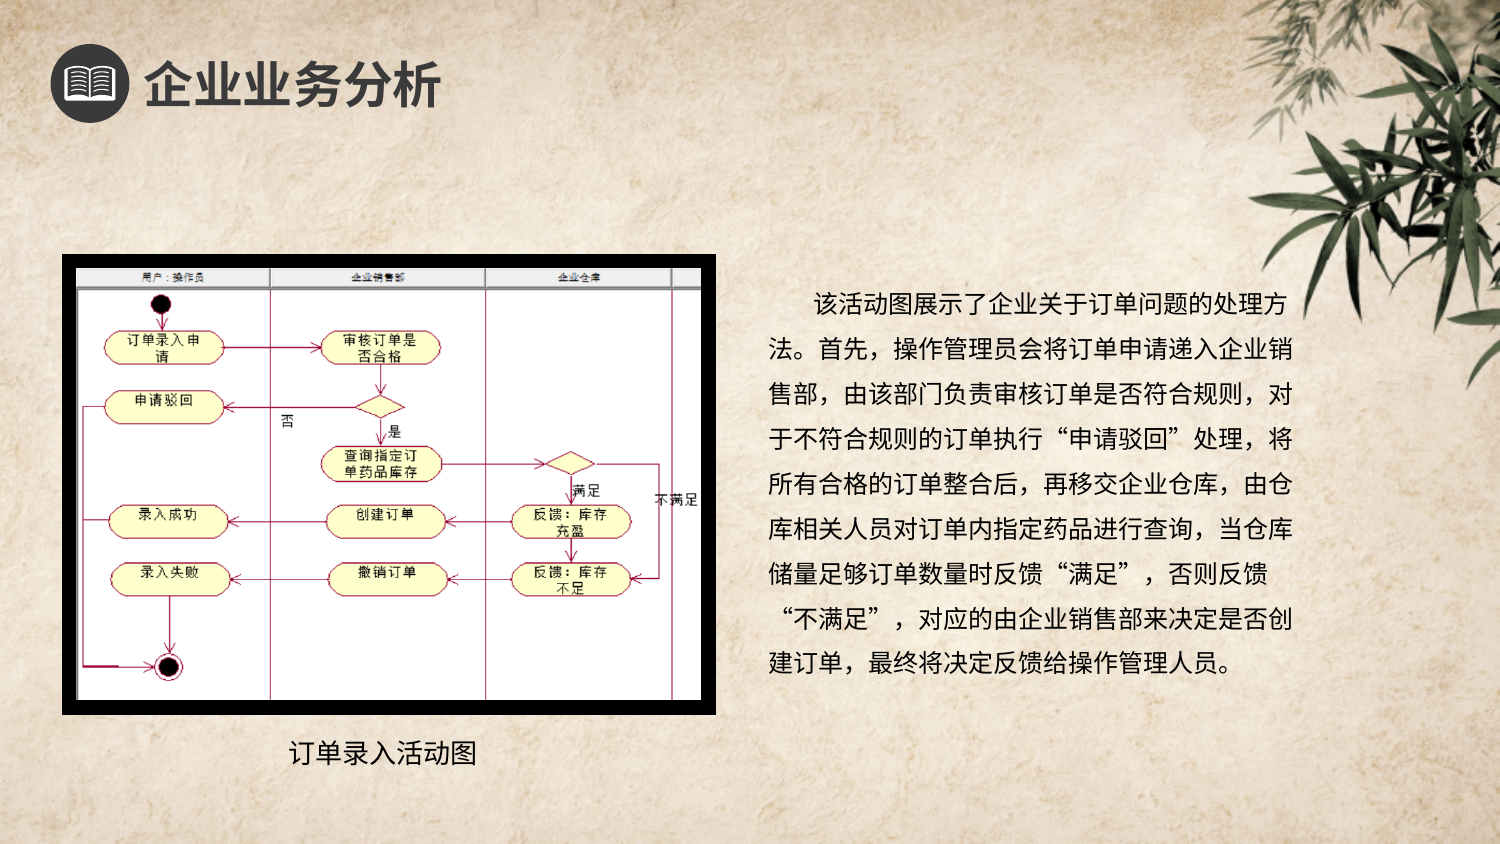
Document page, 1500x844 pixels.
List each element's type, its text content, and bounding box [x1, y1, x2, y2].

text_box 该活动图展示了企业关于订单问题的处理方法。首先，操作管理员会将订单申请递入企业销售部，由该部门负责审核订单是否符合规则，对于不符合规则的订单执行“申请驳回”处理，将所有合格的订单整合后，再移交企业仓库，由仓库相关人员对订单内指定药品进行查询，当仓库储量足够订单数量时反馈“满足”，否则反馈“不满足”，对应的由企业销售部来决定是否创建订单，最终将决定反馈给操作管理人员。 [754, 266, 1331, 686]
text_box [51, 45, 482, 122]
picture [0, 0, 1500, 844]
text_box 订单录入活动图 [273, 729, 493, 777]
